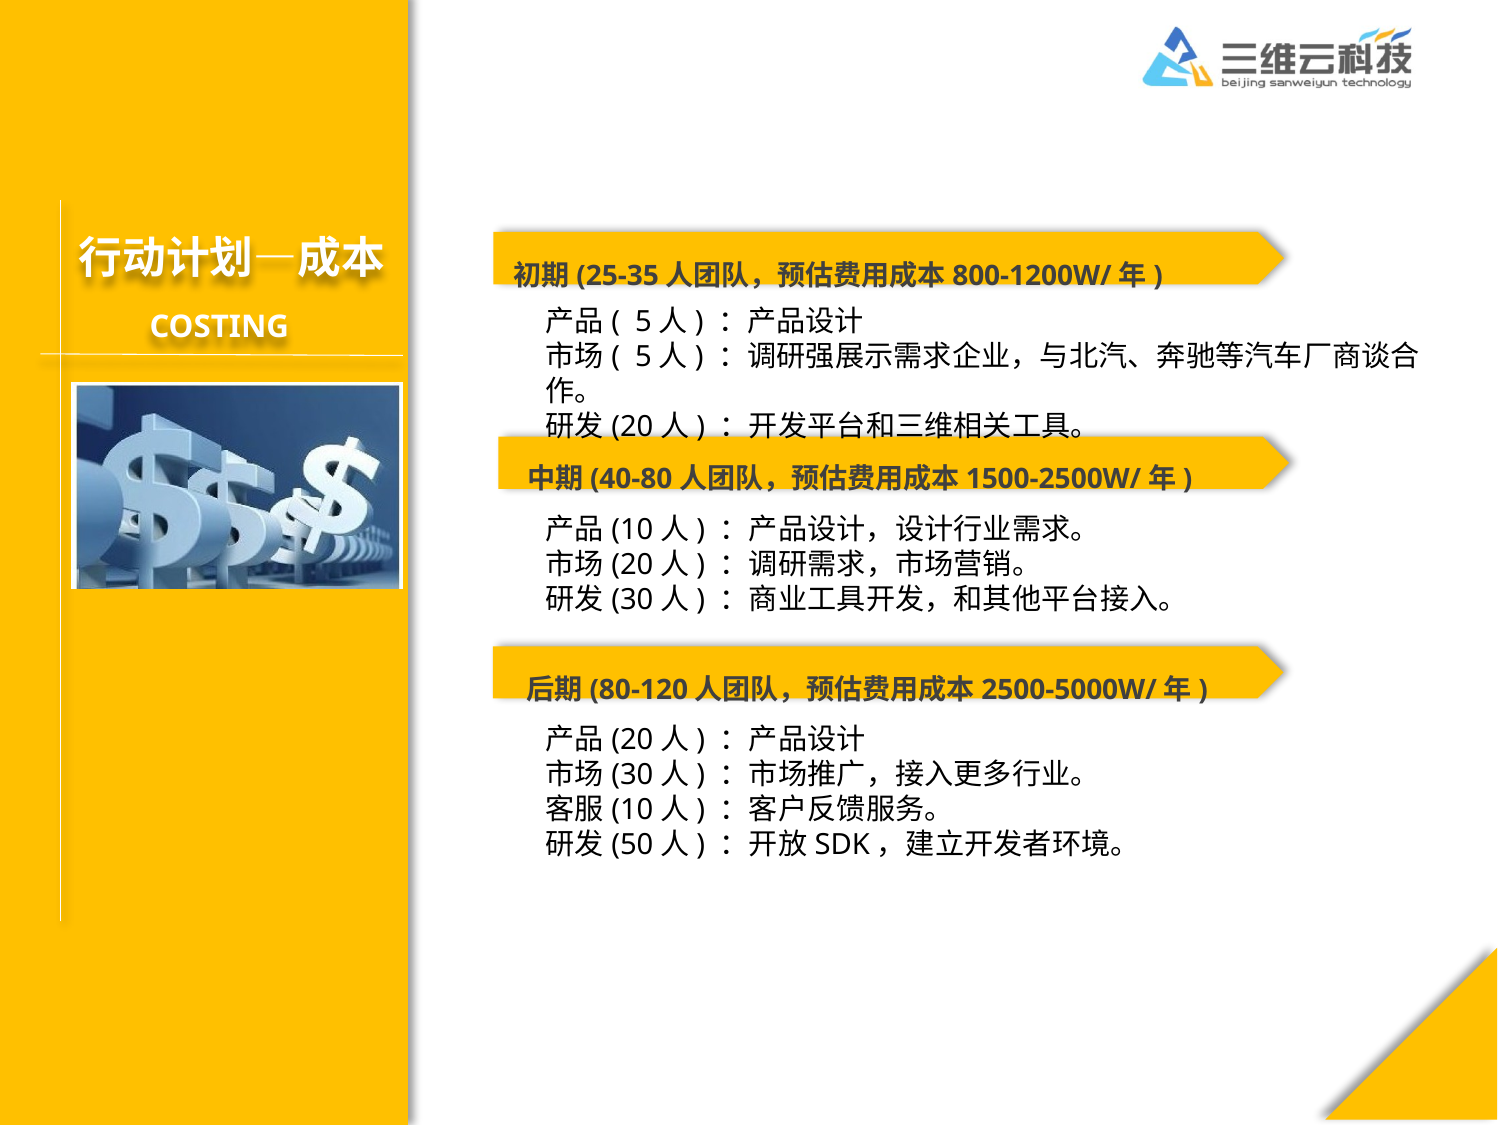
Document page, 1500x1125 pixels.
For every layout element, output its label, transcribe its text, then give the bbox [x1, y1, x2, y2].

text_box [1231, 645, 1286, 700]
text_box [0, 0, 409, 1125]
text_box 行动计划—成本 [68, 222, 400, 290]
text_box COSTING [134, 299, 305, 352]
text_box 产品( 5人) ：产品设计 市场( 5人) ：调研强展示需求企业，与北汽、奔驰等汽车厂商谈合作。 研发(20人) ：开发平台和三维相关工具。 [530, 296, 1461, 449]
text_box [1322, 945, 1499, 1121]
text_box 产品(20人) ：产品设计 市场(30人) ：市场推广，接入更多行业。 客服(10人) ：客户反馈服务。 研发(50人) ：开放SDK，建立开发者环境。 [530, 714, 1461, 867]
picture [1059, 0, 1499, 125]
text_box 初期(25-35人团队，预估费用成本800-1200W/年) [498, 209, 1186, 299]
text_box 产品(10人) ：产品设计，设计行业需求。 市场(20人) ：调研需求，市场营销。 研发(30人) ：商业工具开发，和其他平台接入。 [530, 504, 1461, 622]
text_box [491, 645, 512, 700]
text_box [1186, 230, 1286, 286]
picture [71, 382, 403, 589]
text_box [1215, 449, 1291, 491]
text_box 后期(80-120人团队，预估费用成本2500-5000W/年) [512, 623, 1231, 713]
text_box [497, 435, 512, 491]
text_box 中期(40-80人团队，预估费用成本1500-2500W/年) [512, 412, 1215, 502]
text_box [492, 230, 498, 286]
